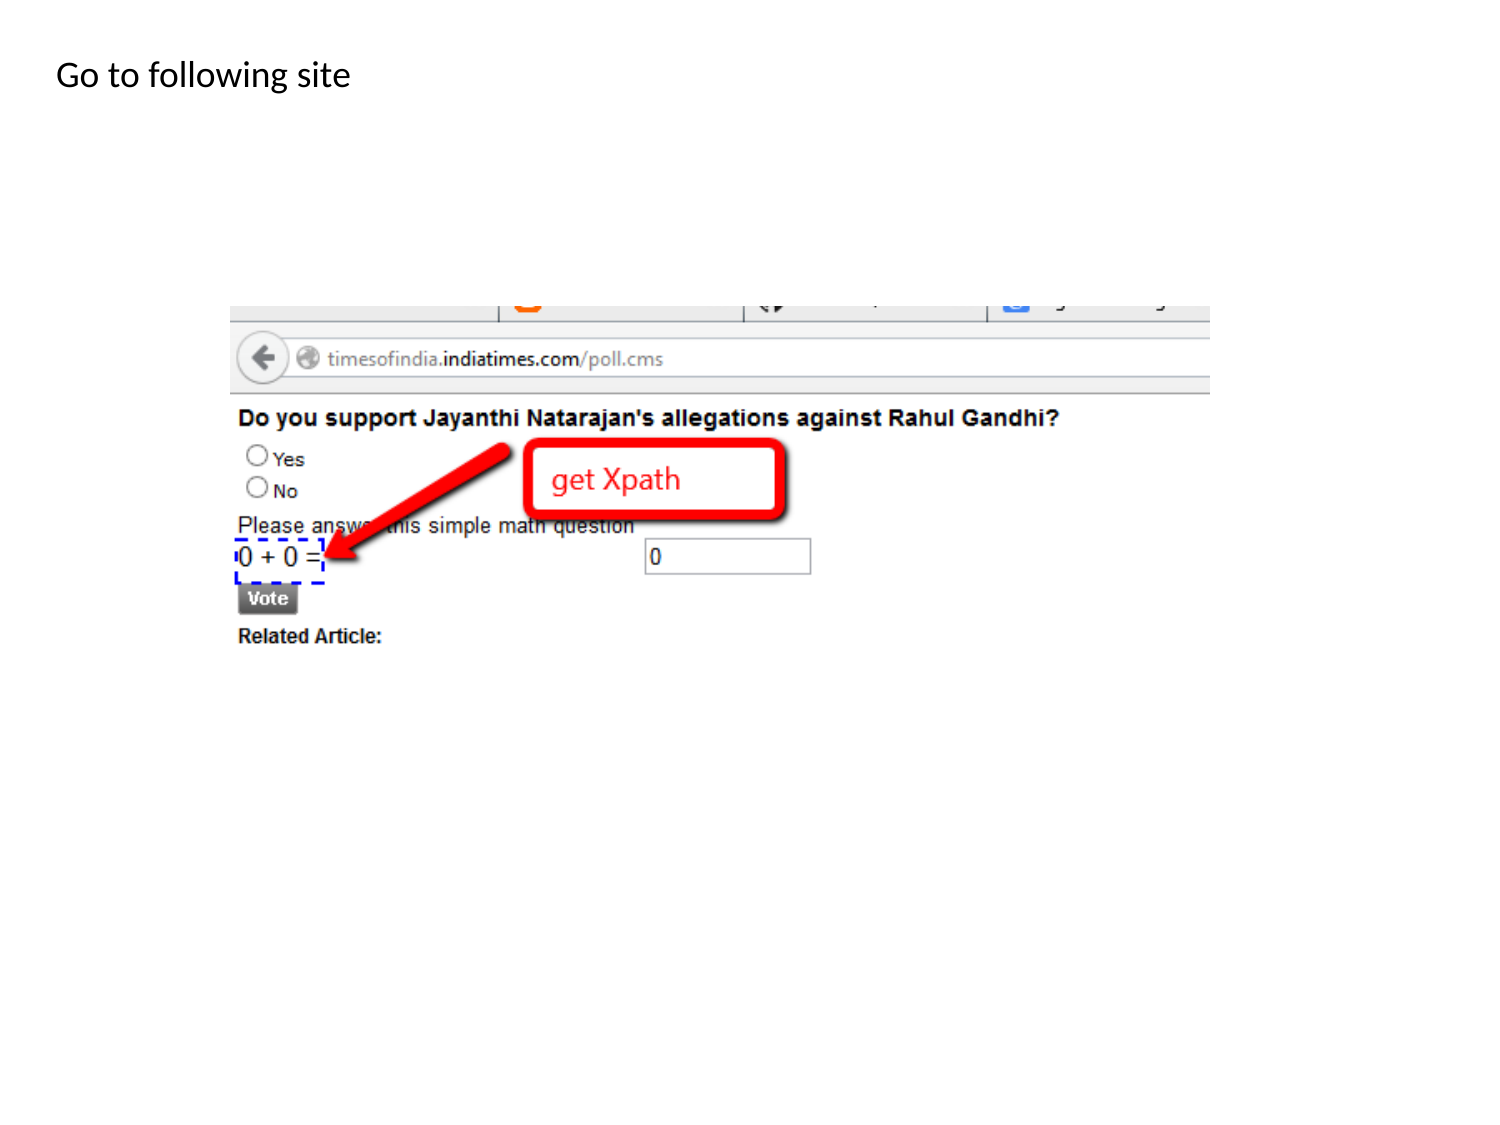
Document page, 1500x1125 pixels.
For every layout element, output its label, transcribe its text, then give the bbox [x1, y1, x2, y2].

picture [229, 306, 1210, 789]
text_box Go to following site [41, 42, 1412, 148]
